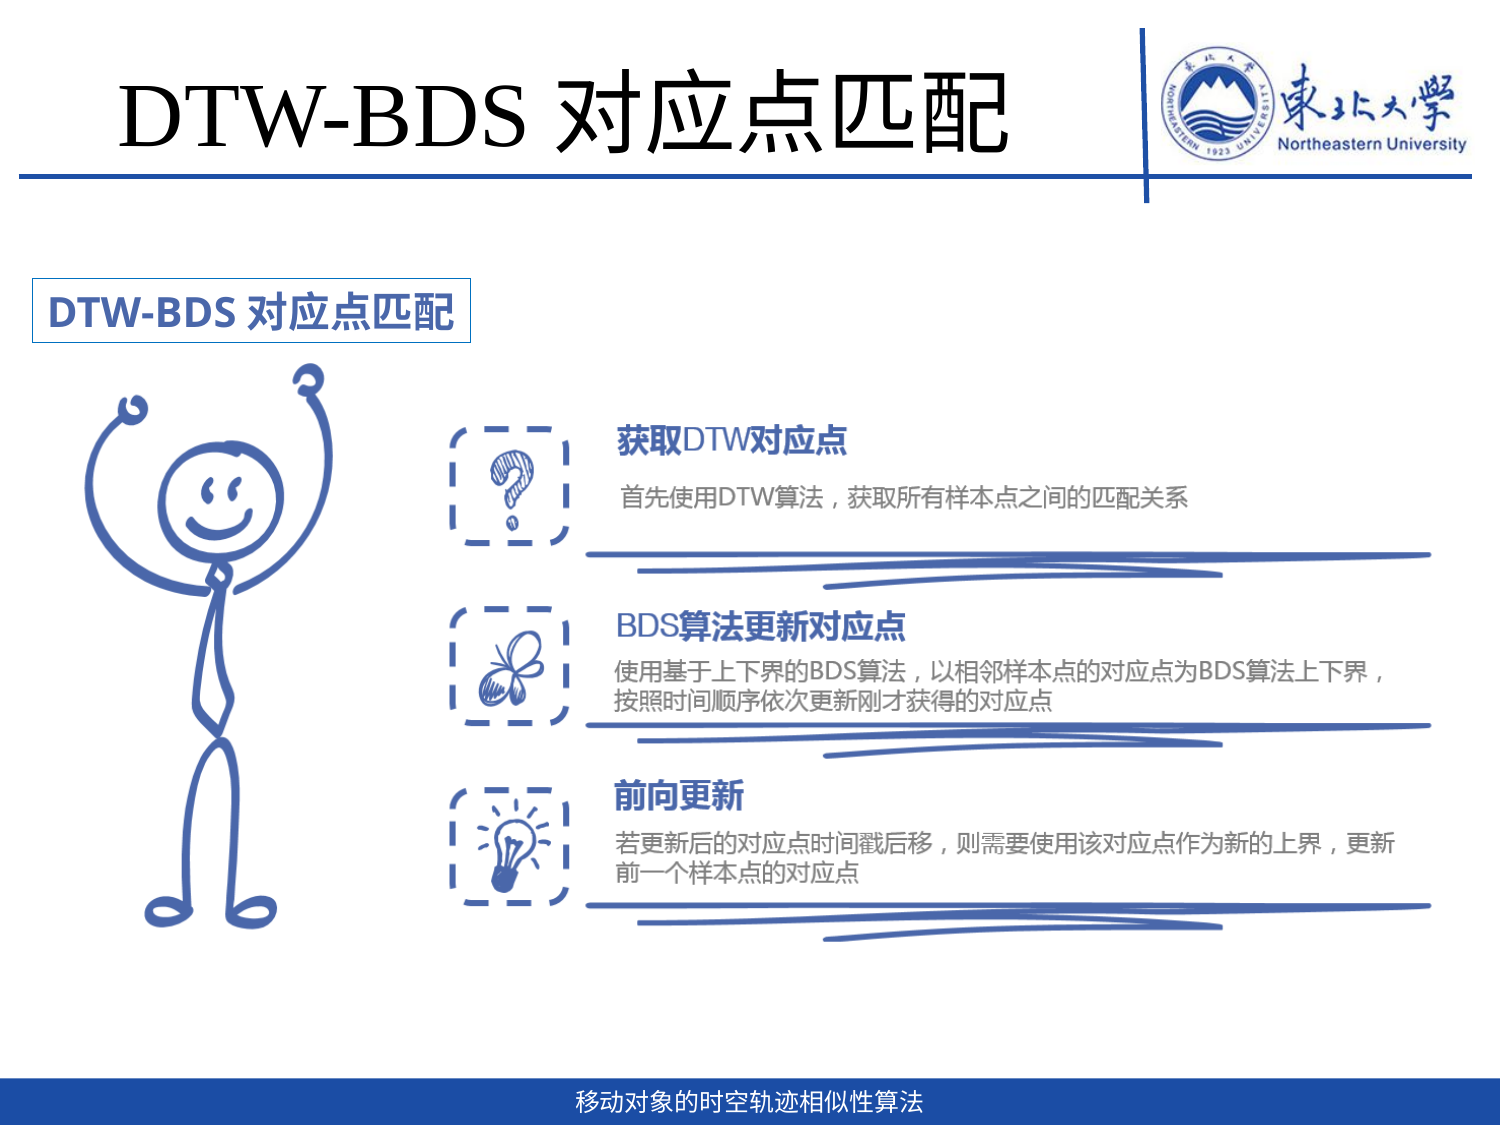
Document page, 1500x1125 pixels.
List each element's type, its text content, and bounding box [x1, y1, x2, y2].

text_box DTW-BDS对应点匹配 [32, 278, 471, 343]
text_box 移动对象的时空轨迹相似性算法 [0, 1077, 1500, 1125]
picture [64, 358, 1461, 958]
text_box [18, 28, 1475, 204]
